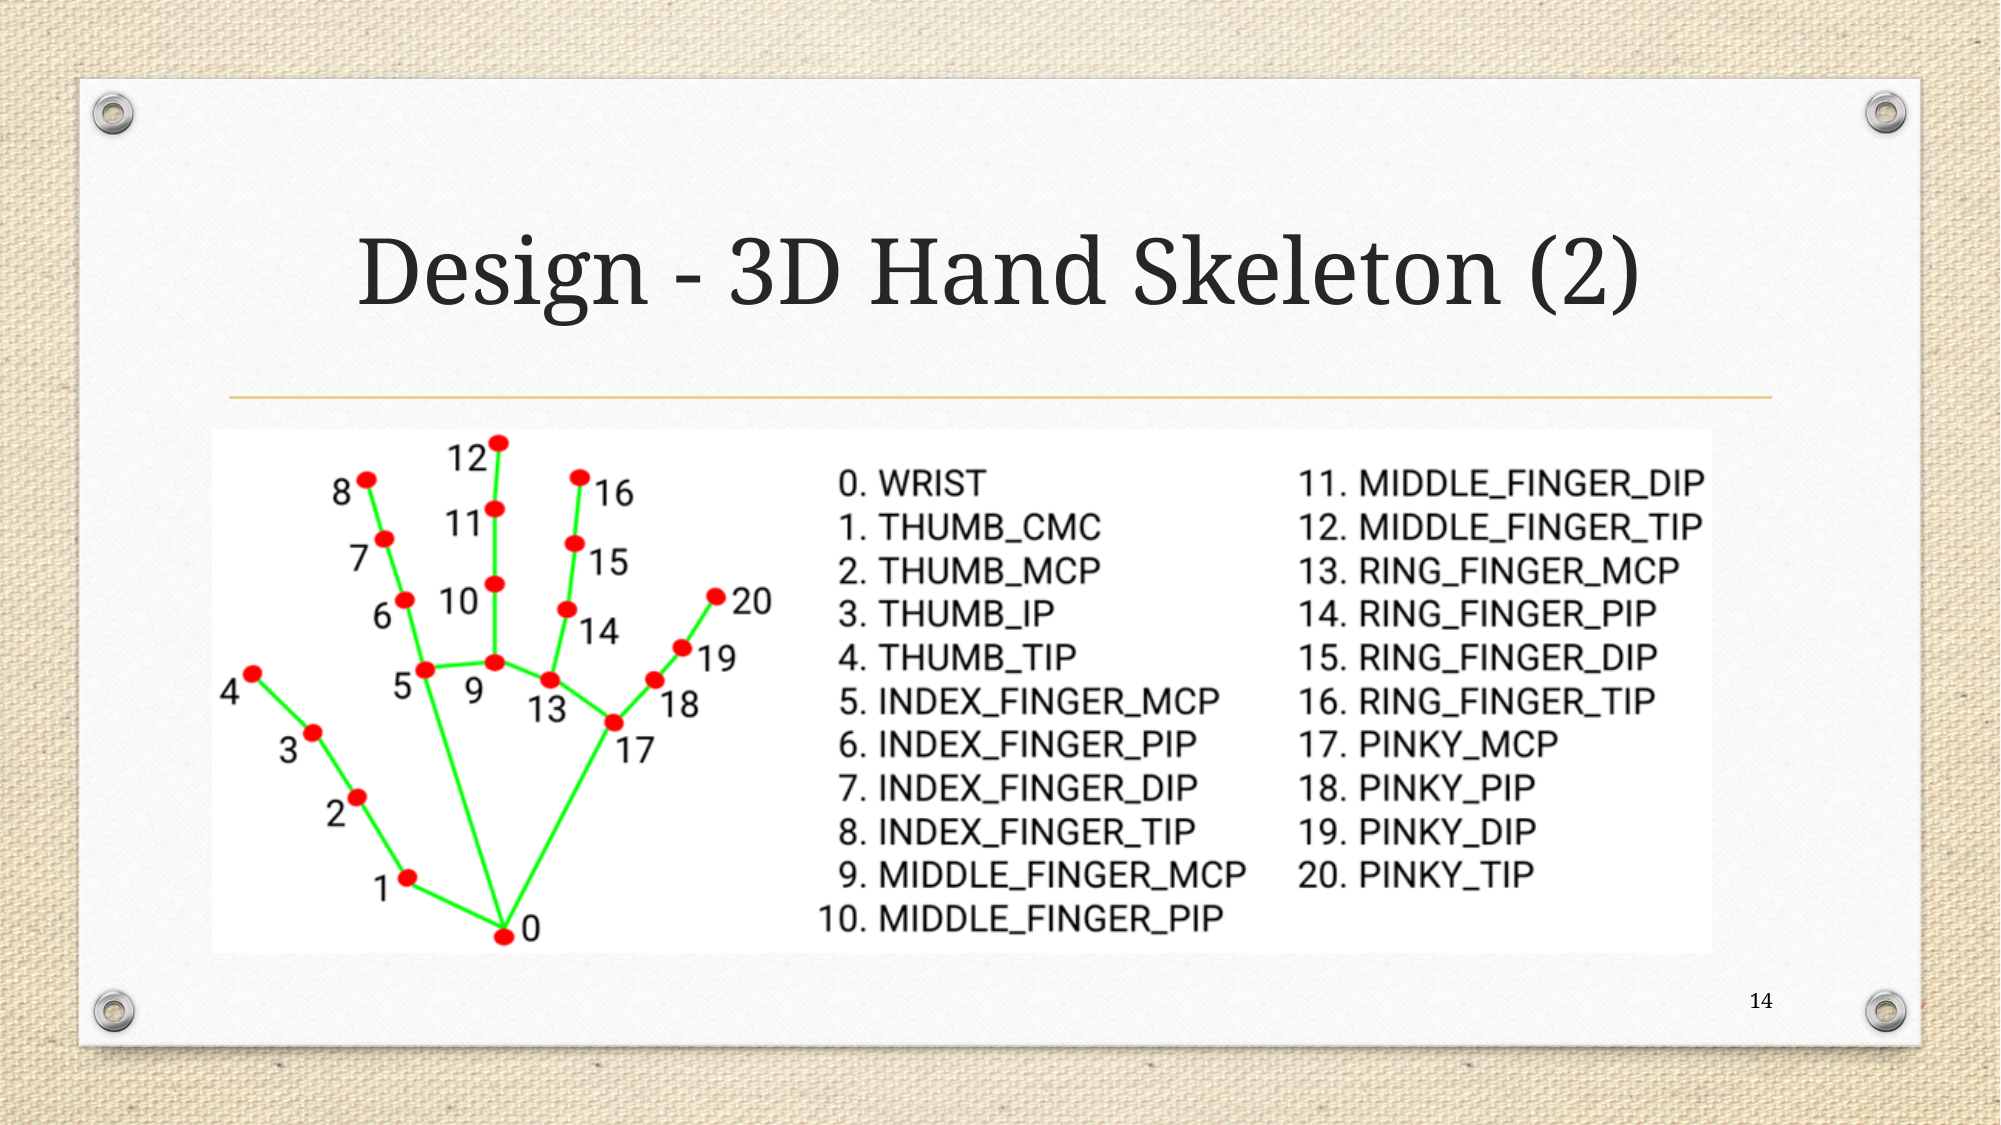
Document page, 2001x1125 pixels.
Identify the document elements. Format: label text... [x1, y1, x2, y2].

picture [0, 0, 2001, 1125]
slide_number 14 [1698, 979, 1788, 1025]
title Design - 3D Hand Skeleton (2) [212, 161, 1788, 375]
